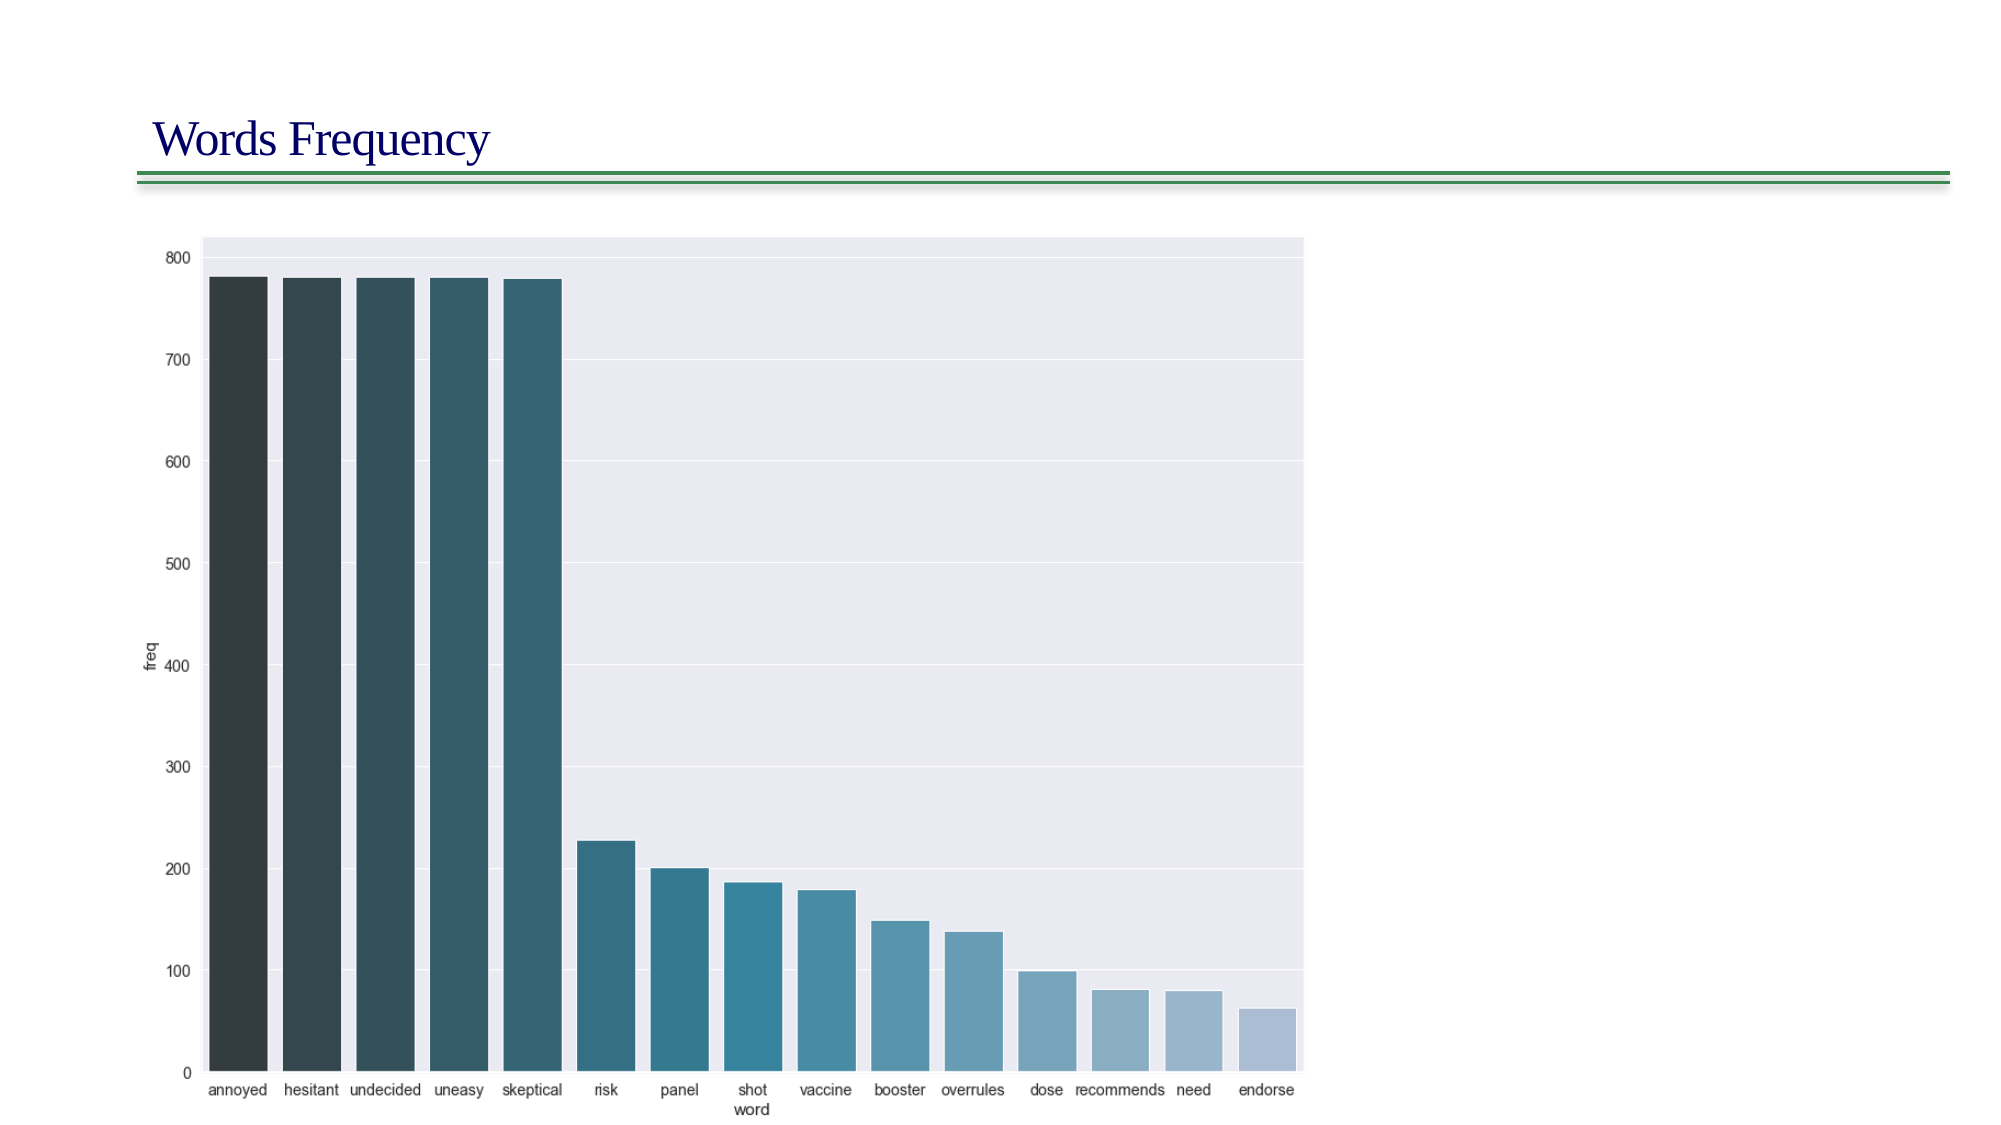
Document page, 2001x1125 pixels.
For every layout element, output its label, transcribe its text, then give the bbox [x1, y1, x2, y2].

title Words Frequency [137, 47, 1950, 171]
picture [137, 222, 1319, 1125]
